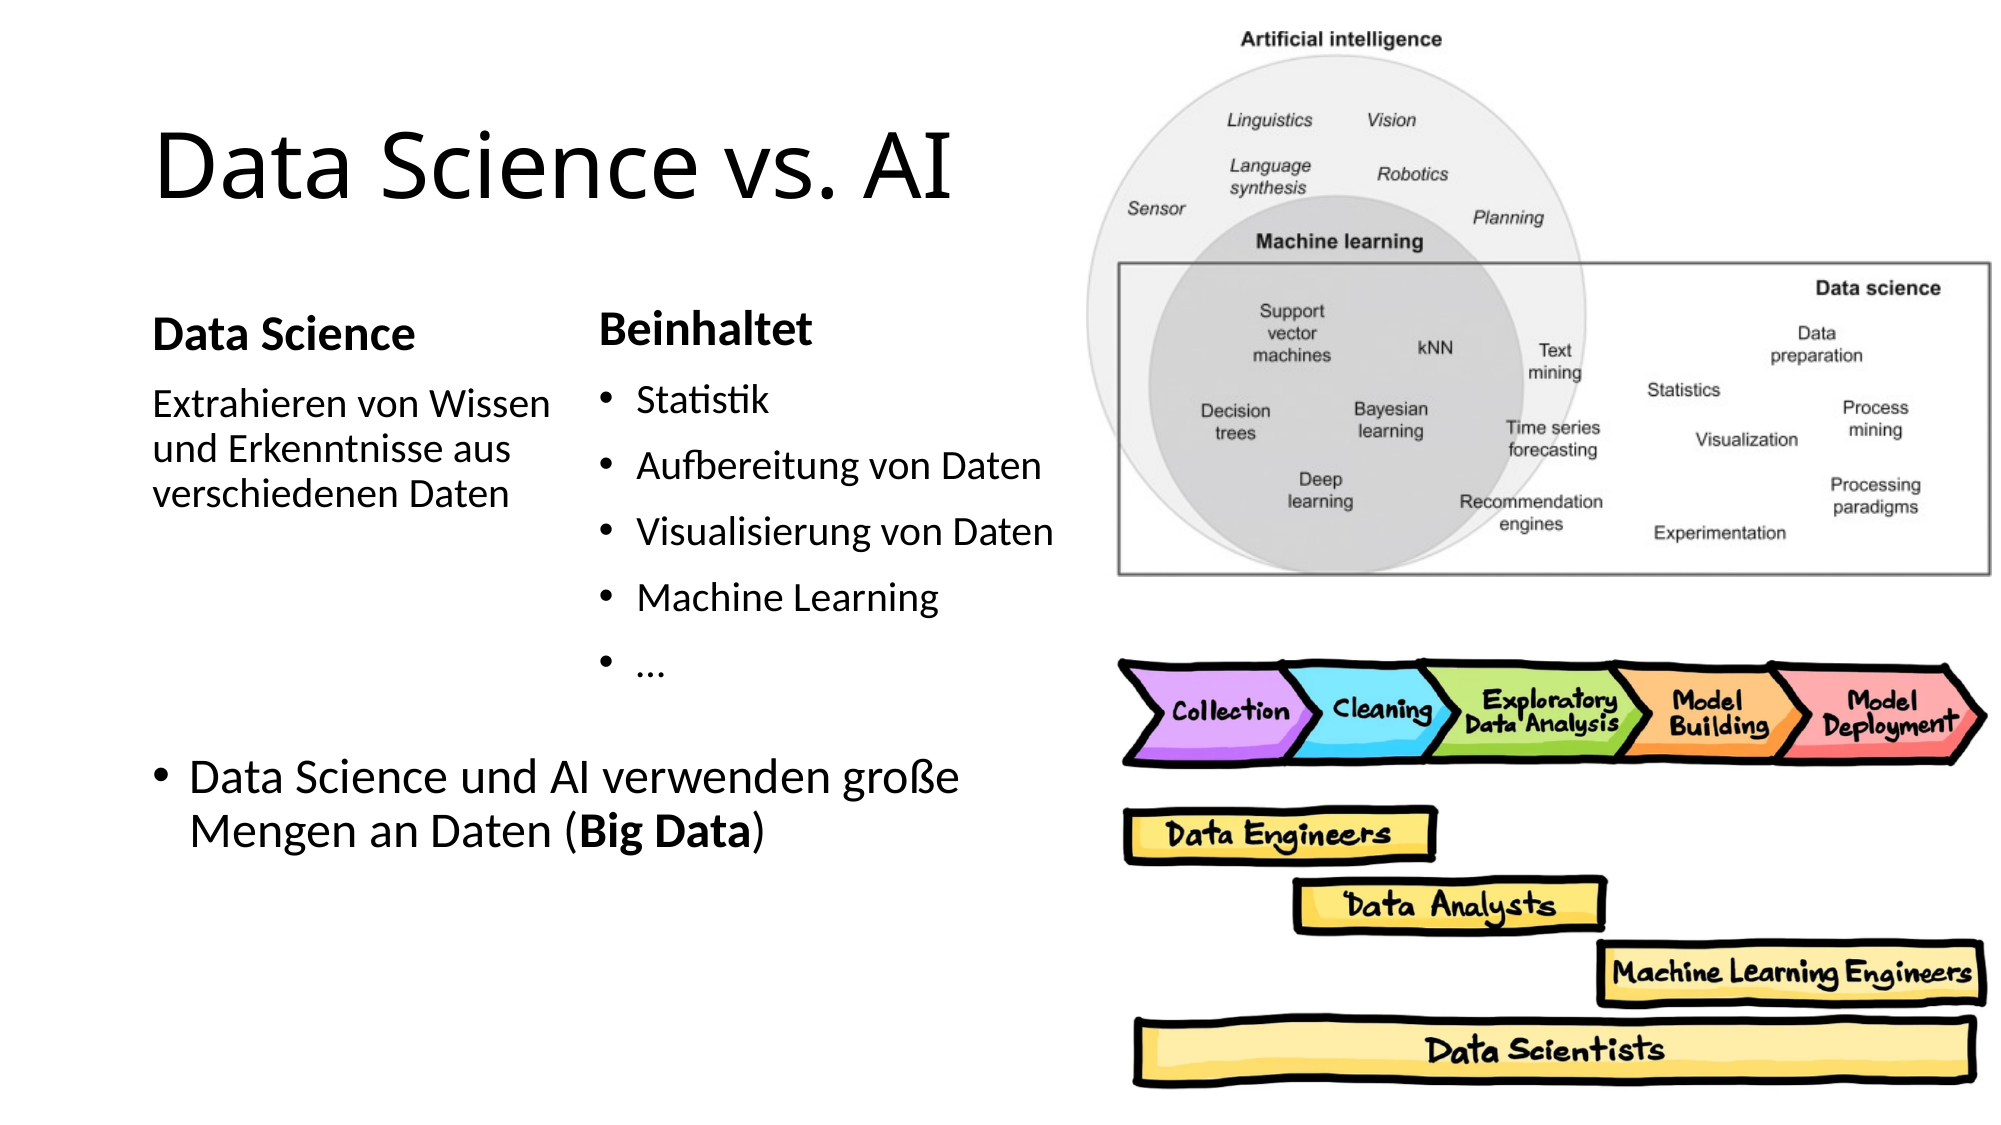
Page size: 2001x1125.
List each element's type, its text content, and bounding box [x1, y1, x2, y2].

list Data Science Extrahieren von Wissen und Erkenntnisse aus verschiedenen Daten [137, 299, 583, 742]
picture [1086, 31, 1992, 577]
picture [1106, 649, 1992, 1094]
text_box Beinhaltet Statistik Aufbereitung von Daten Visualisierung von Daten Machine Learning … [583, 295, 1201, 742]
text_box Data Science und AI verwenden große Mengen an Daten (Big Data) [137, 742, 1106, 1027]
title Data Science vs. AI [137, 59, 1086, 278]
